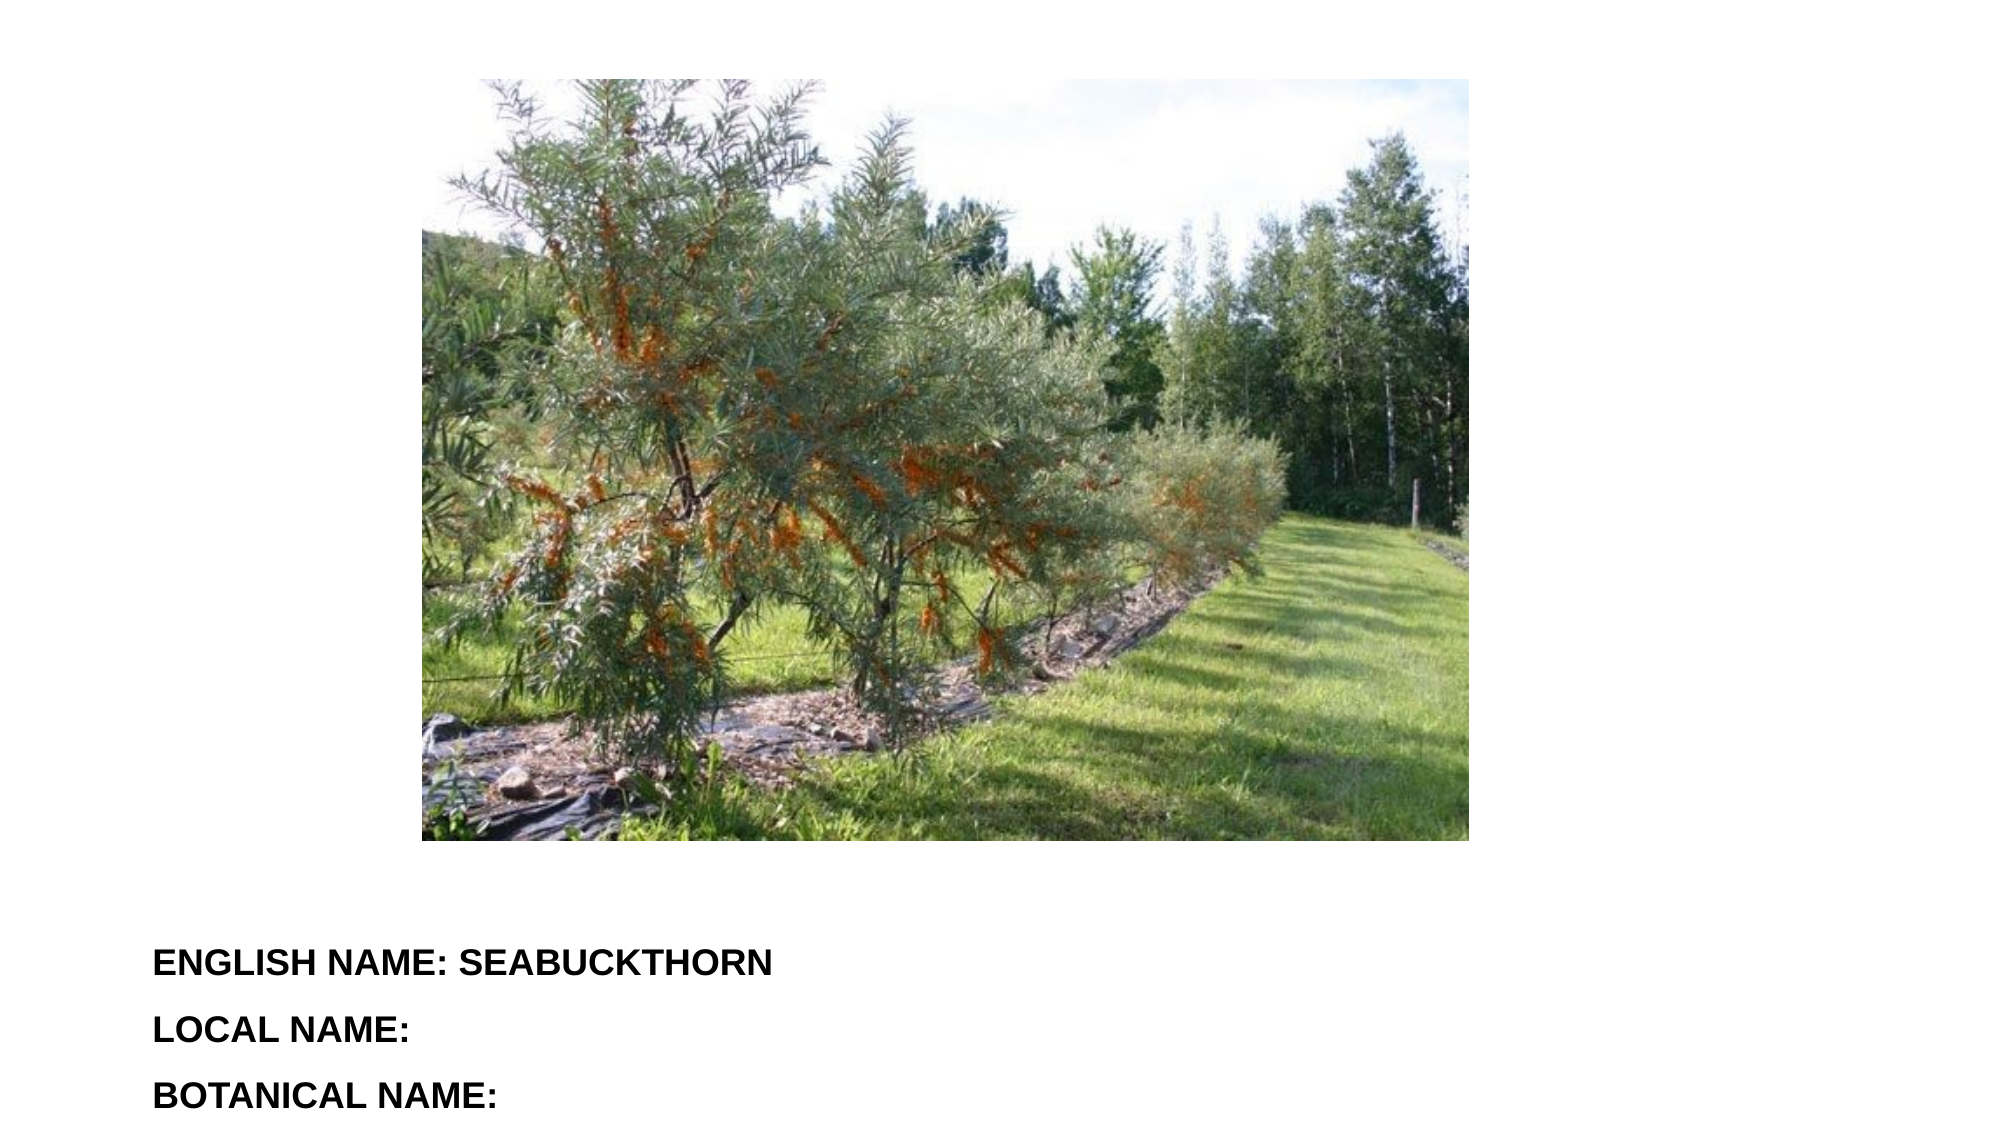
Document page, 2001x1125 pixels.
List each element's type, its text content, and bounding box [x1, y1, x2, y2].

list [422, 79, 1469, 841]
title ENGLISH NAME: SEABUCKTHORN LOCAL NAME: BOTANICAL NAME: [137, 907, 1863, 1125]
